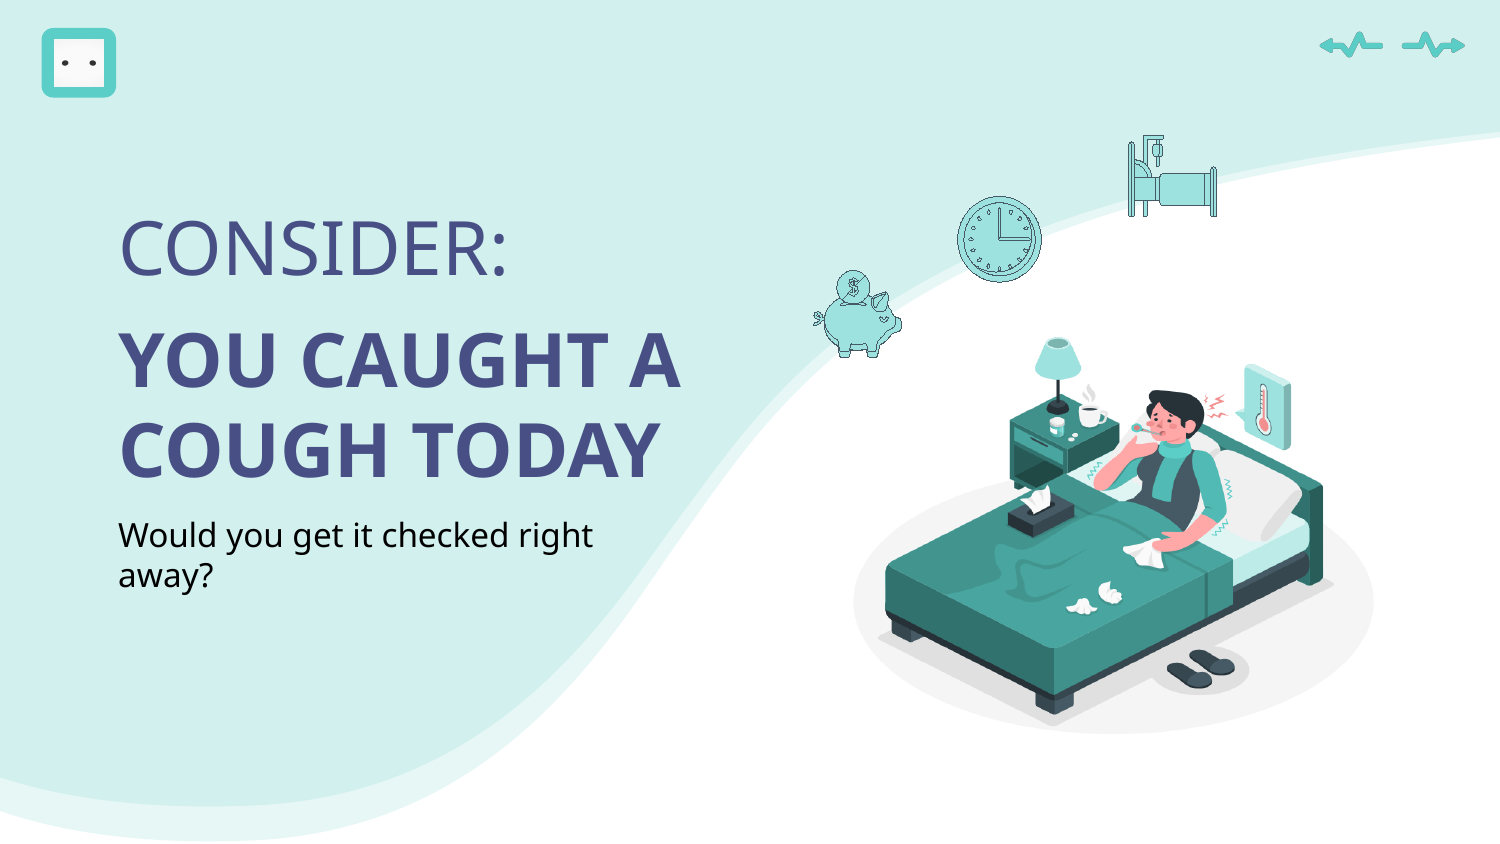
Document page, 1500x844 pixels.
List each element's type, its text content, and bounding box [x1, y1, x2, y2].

picture [1319, 30, 1384, 58]
picture [842, 282, 1384, 757]
picture [1401, 30, 1466, 58]
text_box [957, 196, 1042, 283]
subtitle Would you get it checked right away? [118, 514, 678, 610]
title YOU CAUGHT A COUGH TODAY [118, 321, 796, 493]
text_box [812, 270, 902, 358]
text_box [41, 27, 117, 98]
title CONSIDER: [118, 191, 698, 300]
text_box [1128, 134, 1217, 217]
